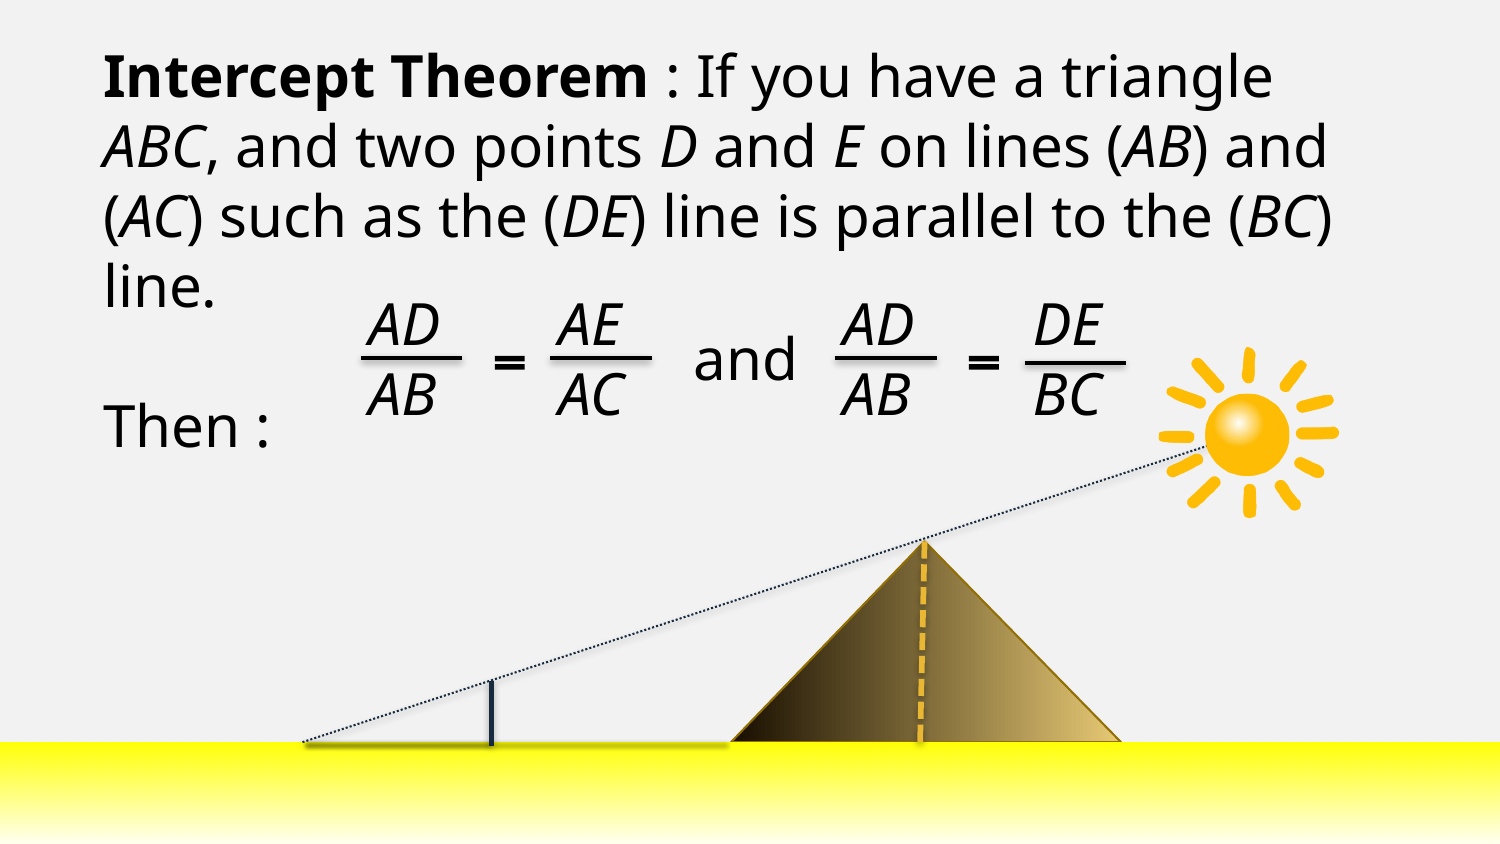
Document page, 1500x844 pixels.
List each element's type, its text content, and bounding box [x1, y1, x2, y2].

text_box [0, 740, 1500, 844]
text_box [302, 436, 1236, 743]
picture [1152, 344, 1343, 523]
text_box Intercept Theorem : If you have a triangle ABC, and two points D and E on lines (AB) and (AC) such as the (DE) line is parallel to the (BC) line. Then : [88, 32, 1412, 467]
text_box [919, 541, 925, 743]
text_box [353, 279, 1141, 434]
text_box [300, 680, 496, 752]
